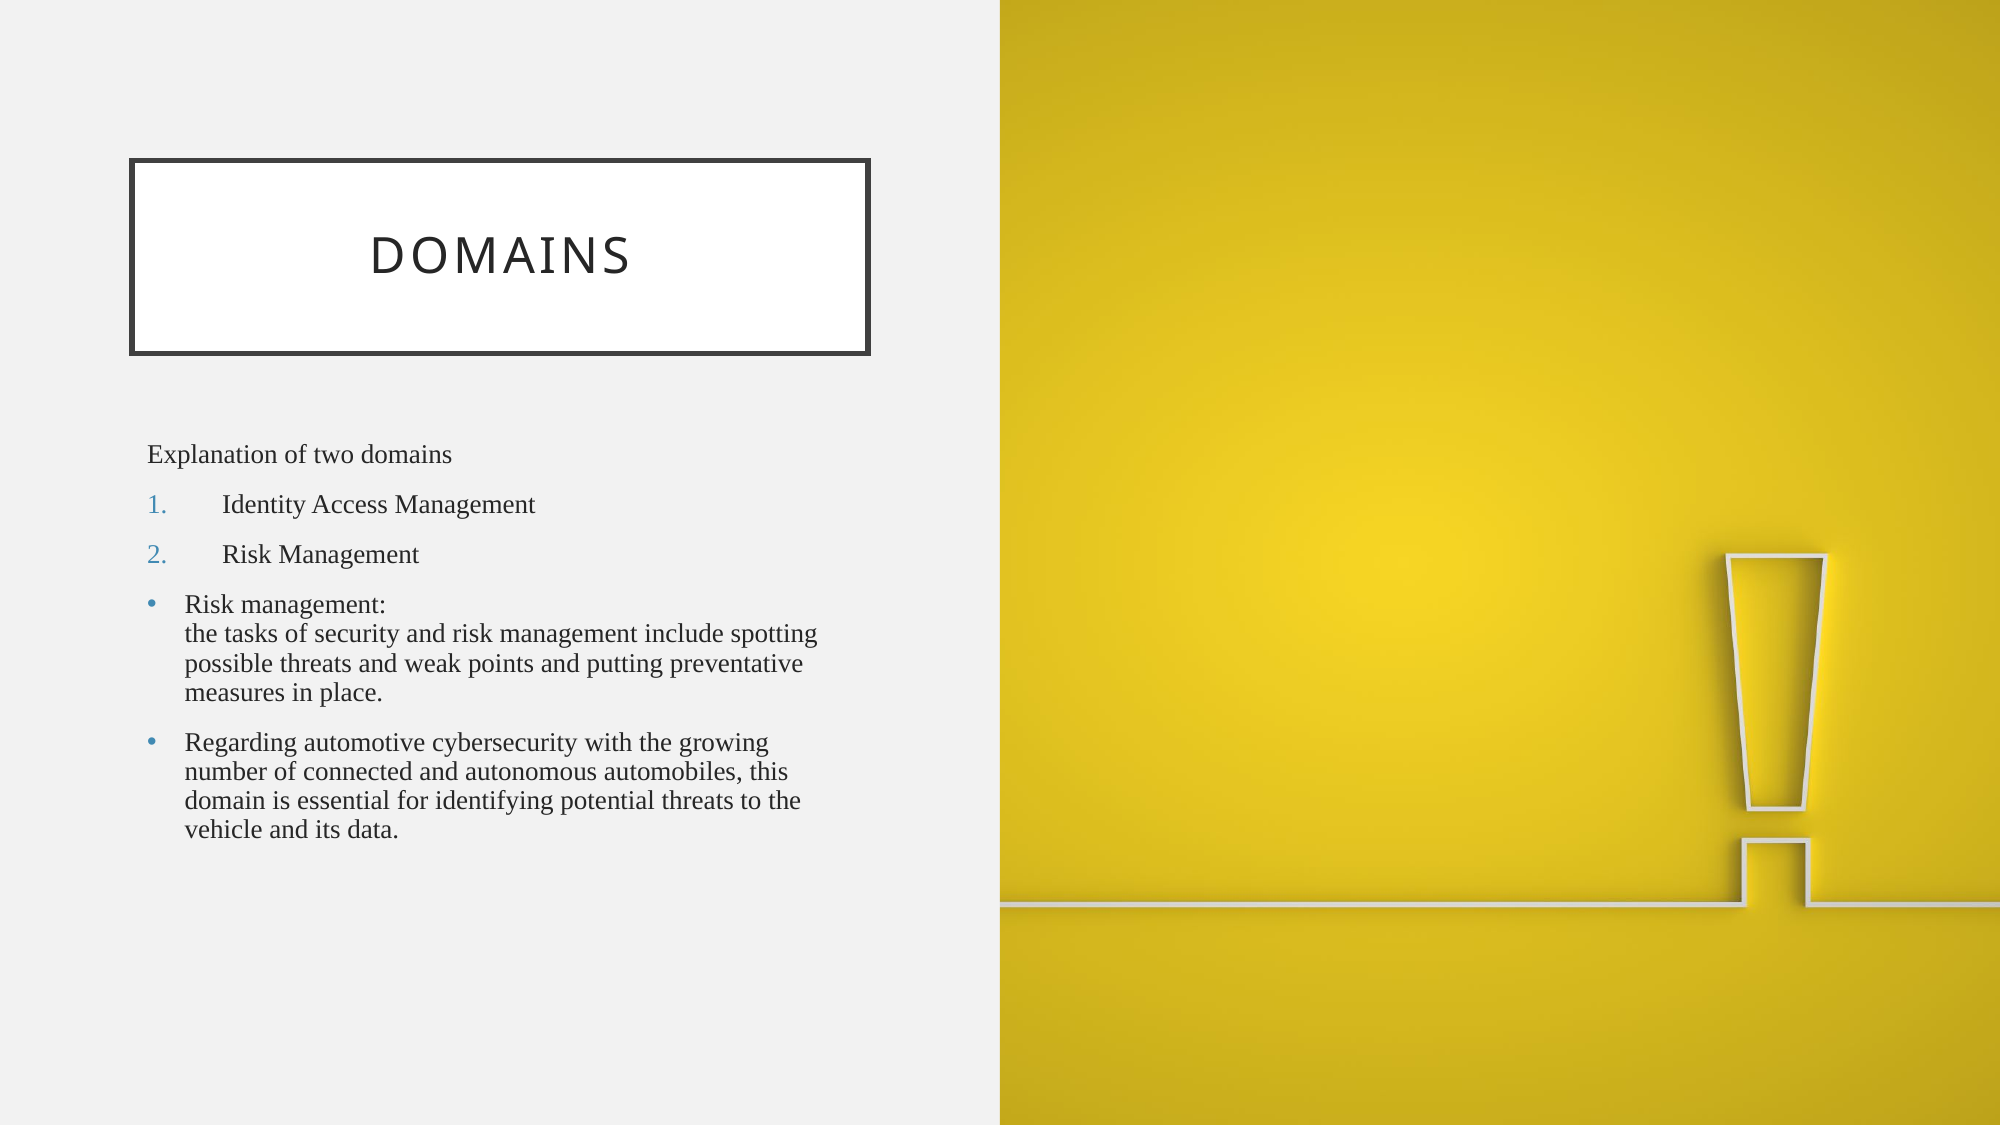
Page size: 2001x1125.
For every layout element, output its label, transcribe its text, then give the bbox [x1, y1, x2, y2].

title DOMAINS [129, 158, 871, 356]
list Explanation of two domains Identity Access Management Risk Management Risk management: the tasks of security and risk management include spotting possible threats and weak points and putting preventative measures in place. Regarding automotive cybersecurity with the growing number of connected and autonomous automobiles, this domain is essential for identifying potential threats to the vehicle and its data. [131, 433, 868, 968]
picture [999, 0, 2000, 1125]
